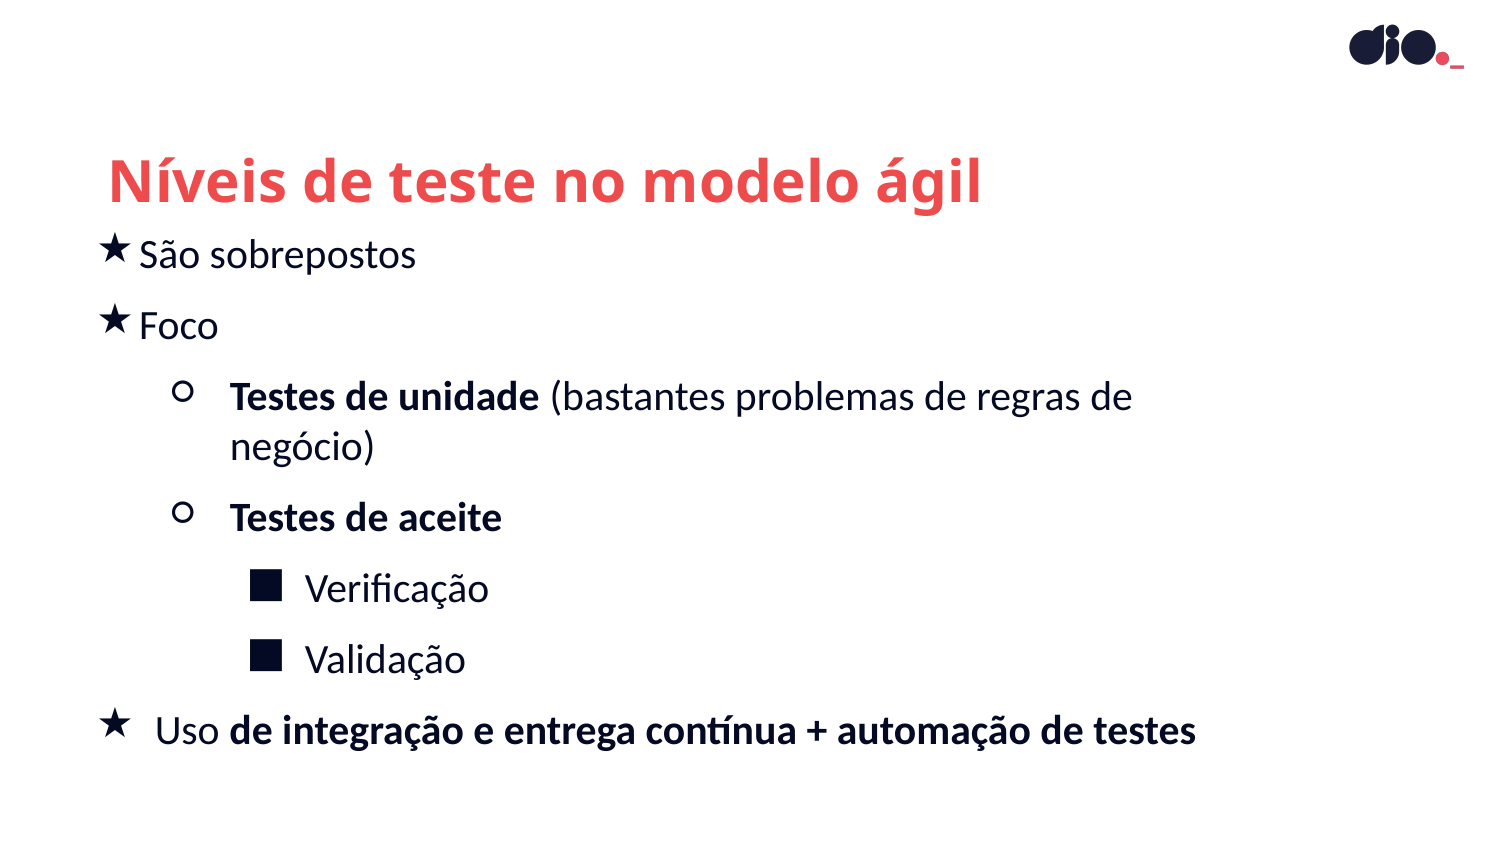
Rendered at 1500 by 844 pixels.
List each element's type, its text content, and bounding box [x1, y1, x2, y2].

text_box São sobrepostos Foco Testes de unidade (bastantes problemas de regras de negócio) Testes de aceite Verificação Validação Uso de integração e entrega contínua + automação de testes [64, 351, 1281, 629]
picture [1334, 15, 1474, 78]
text_box Níveis de teste no modelo ágil [92, 104, 1309, 243]
